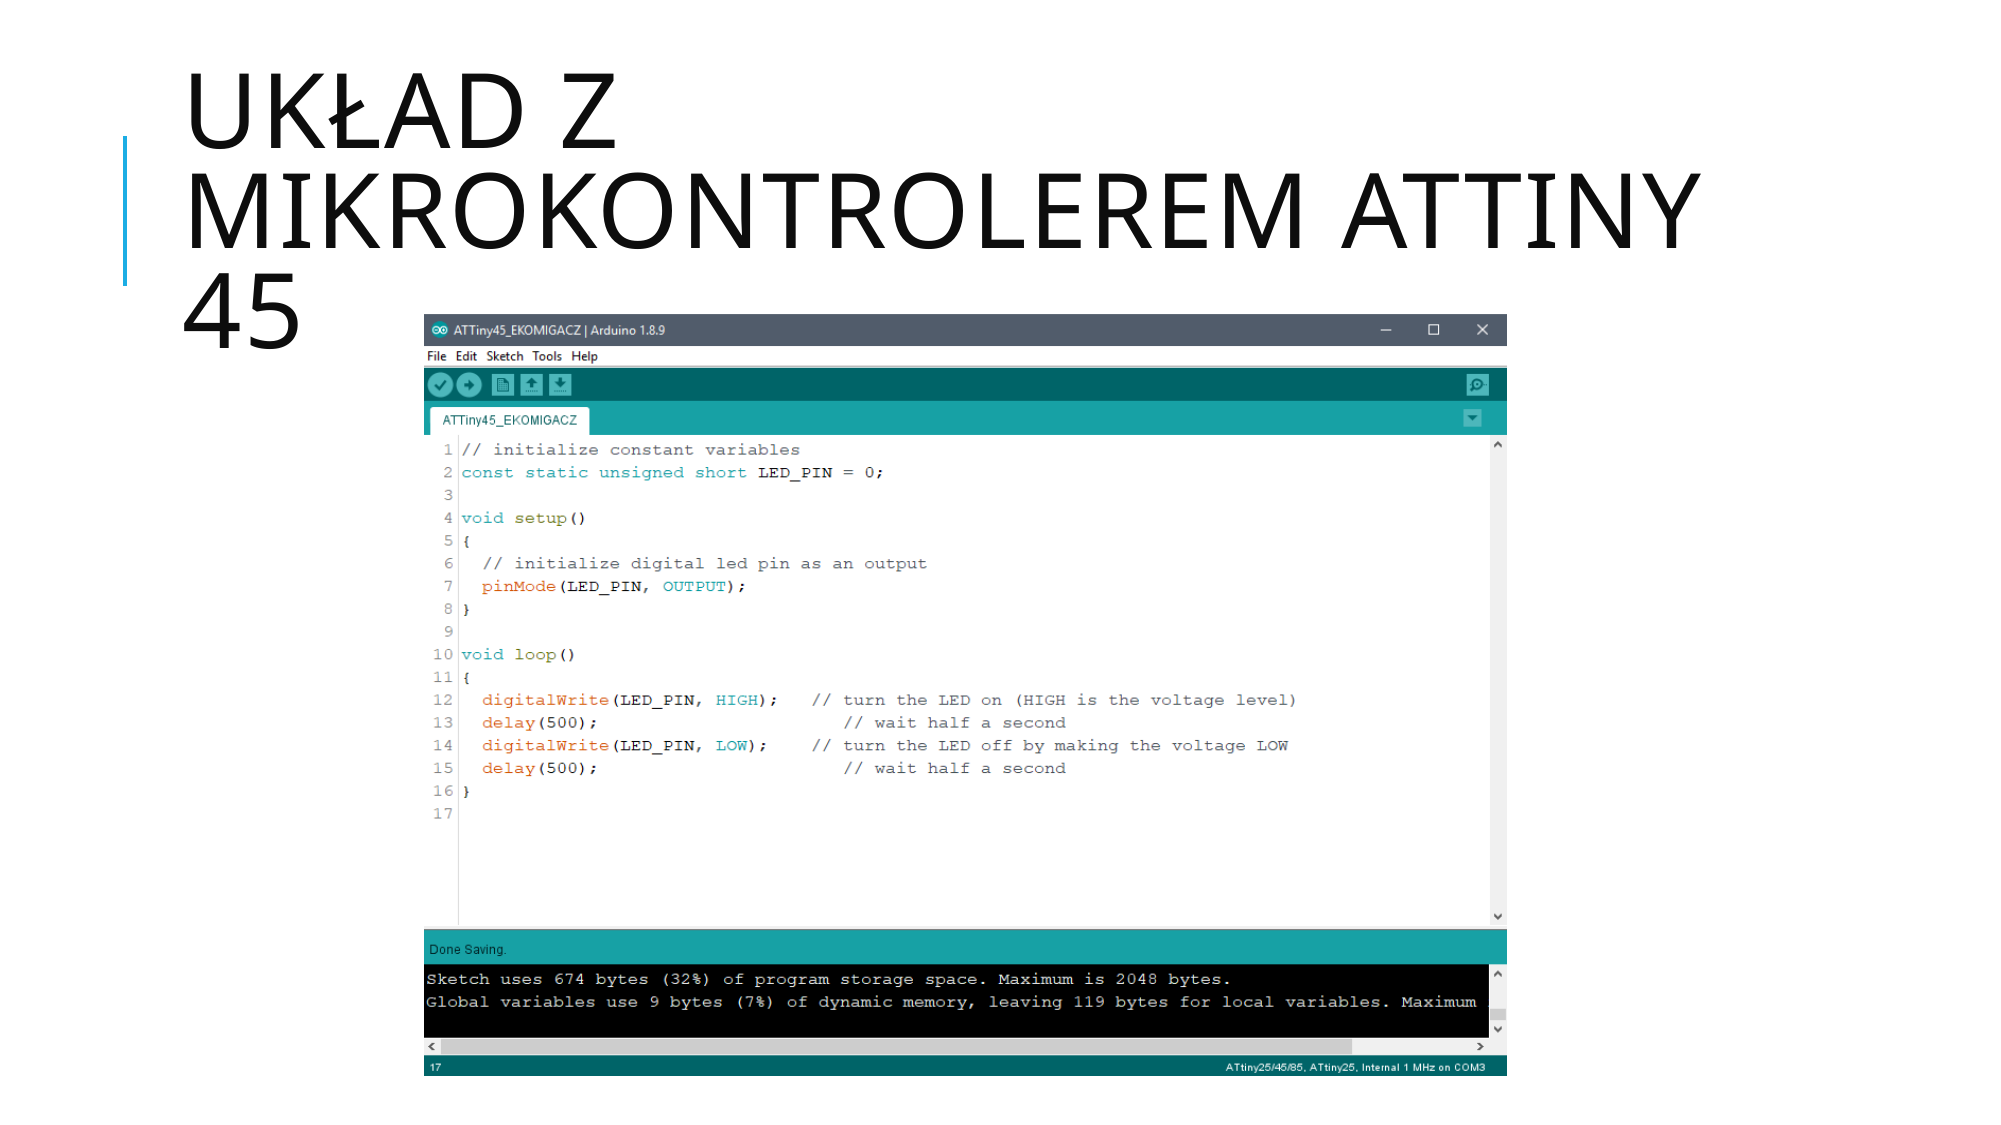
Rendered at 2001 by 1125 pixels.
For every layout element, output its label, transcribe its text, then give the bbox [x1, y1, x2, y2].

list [423, 314, 1507, 1076]
title Układ z mikrokontrolerem ATTIny 45 [168, 96, 1763, 342]
